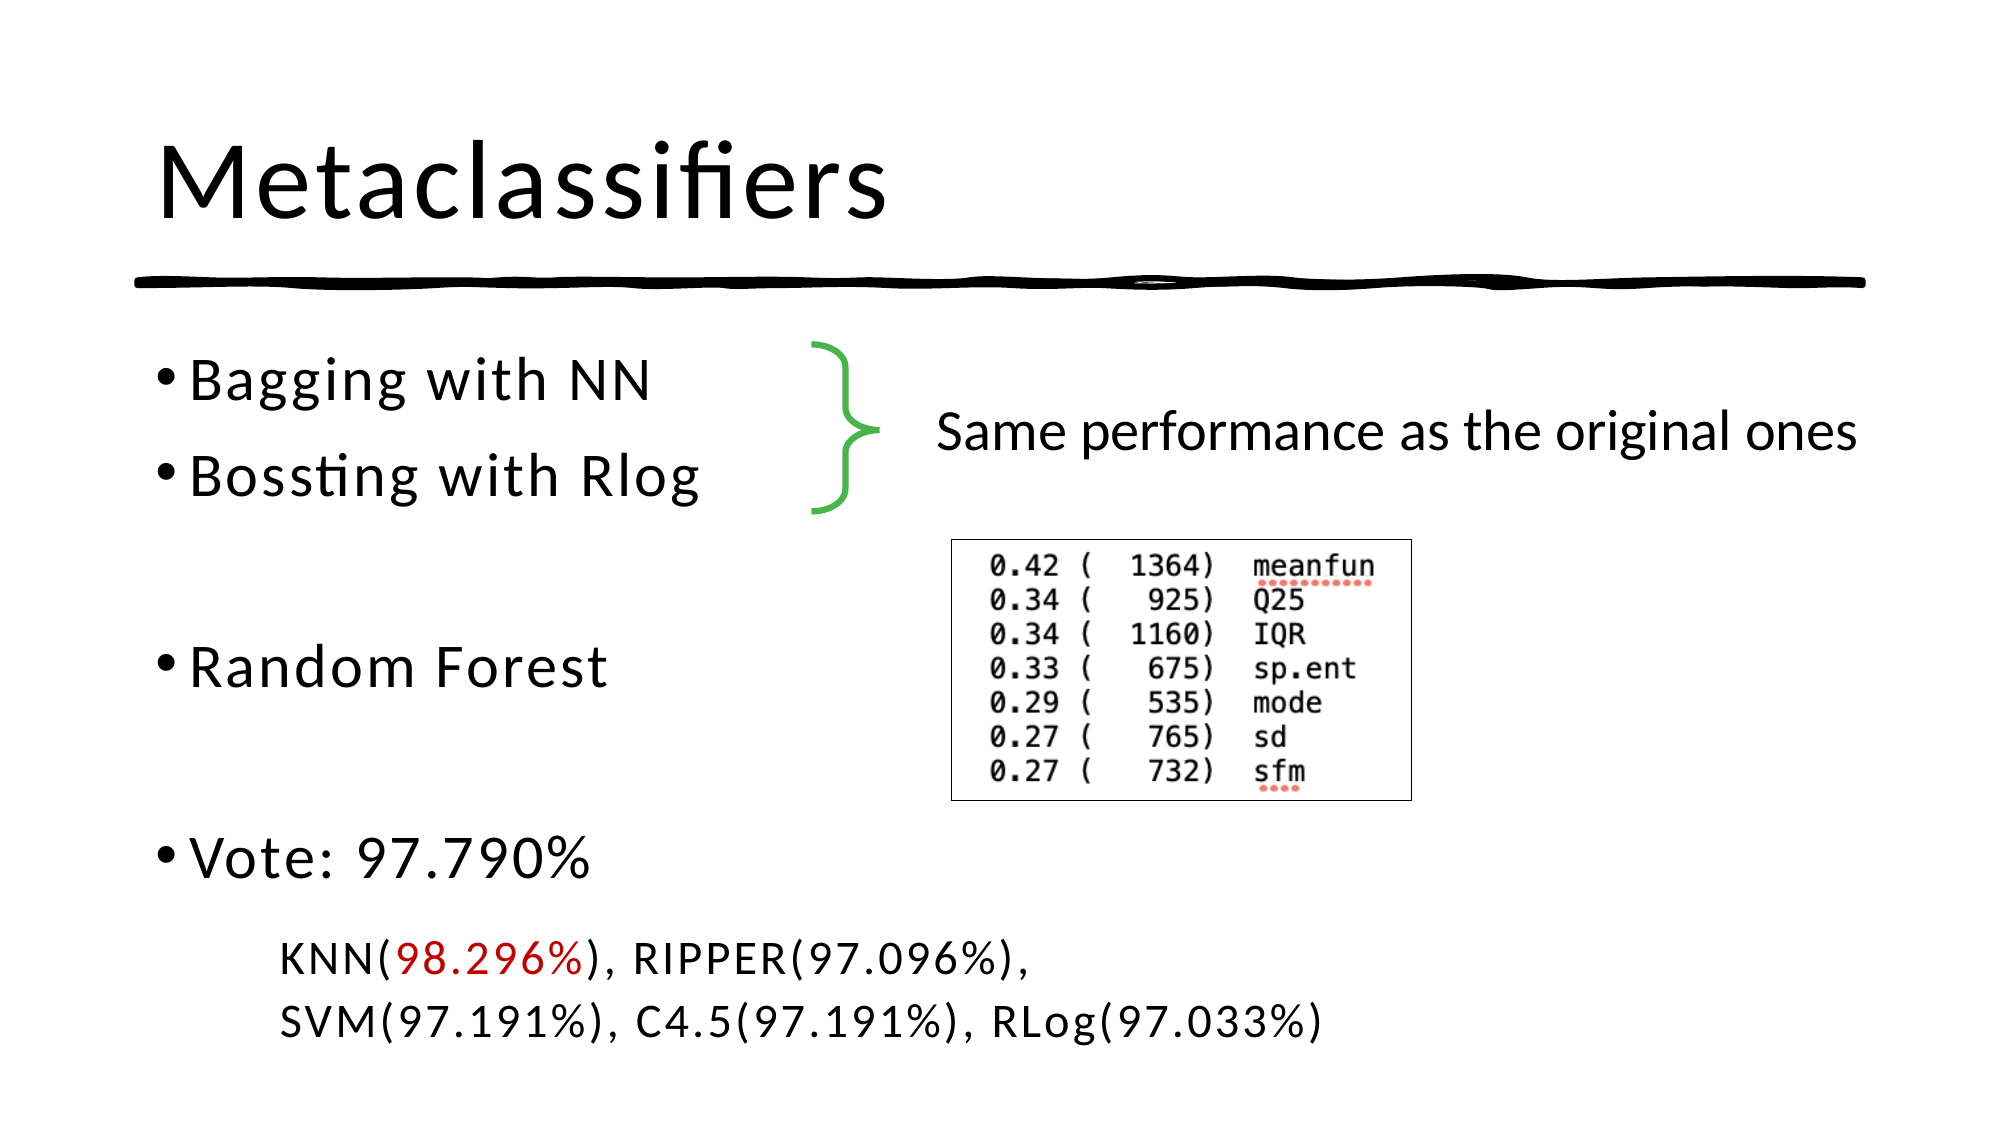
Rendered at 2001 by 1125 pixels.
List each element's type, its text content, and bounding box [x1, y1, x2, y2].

text_box Same performance as the original ones [922, 384, 1901, 470]
title Metaclassifiers [137, 59, 1863, 278]
text_box [811, 343, 880, 512]
list Bagging with NN Bossting with Rlog Random Forest Vote: 97.790% KNN(98.296%), RIPPER(97.096%), SVM(97.191%), C4.5(97.191%), RLog(97.033%) [137, 316, 1973, 1066]
picture [951, 539, 1412, 801]
